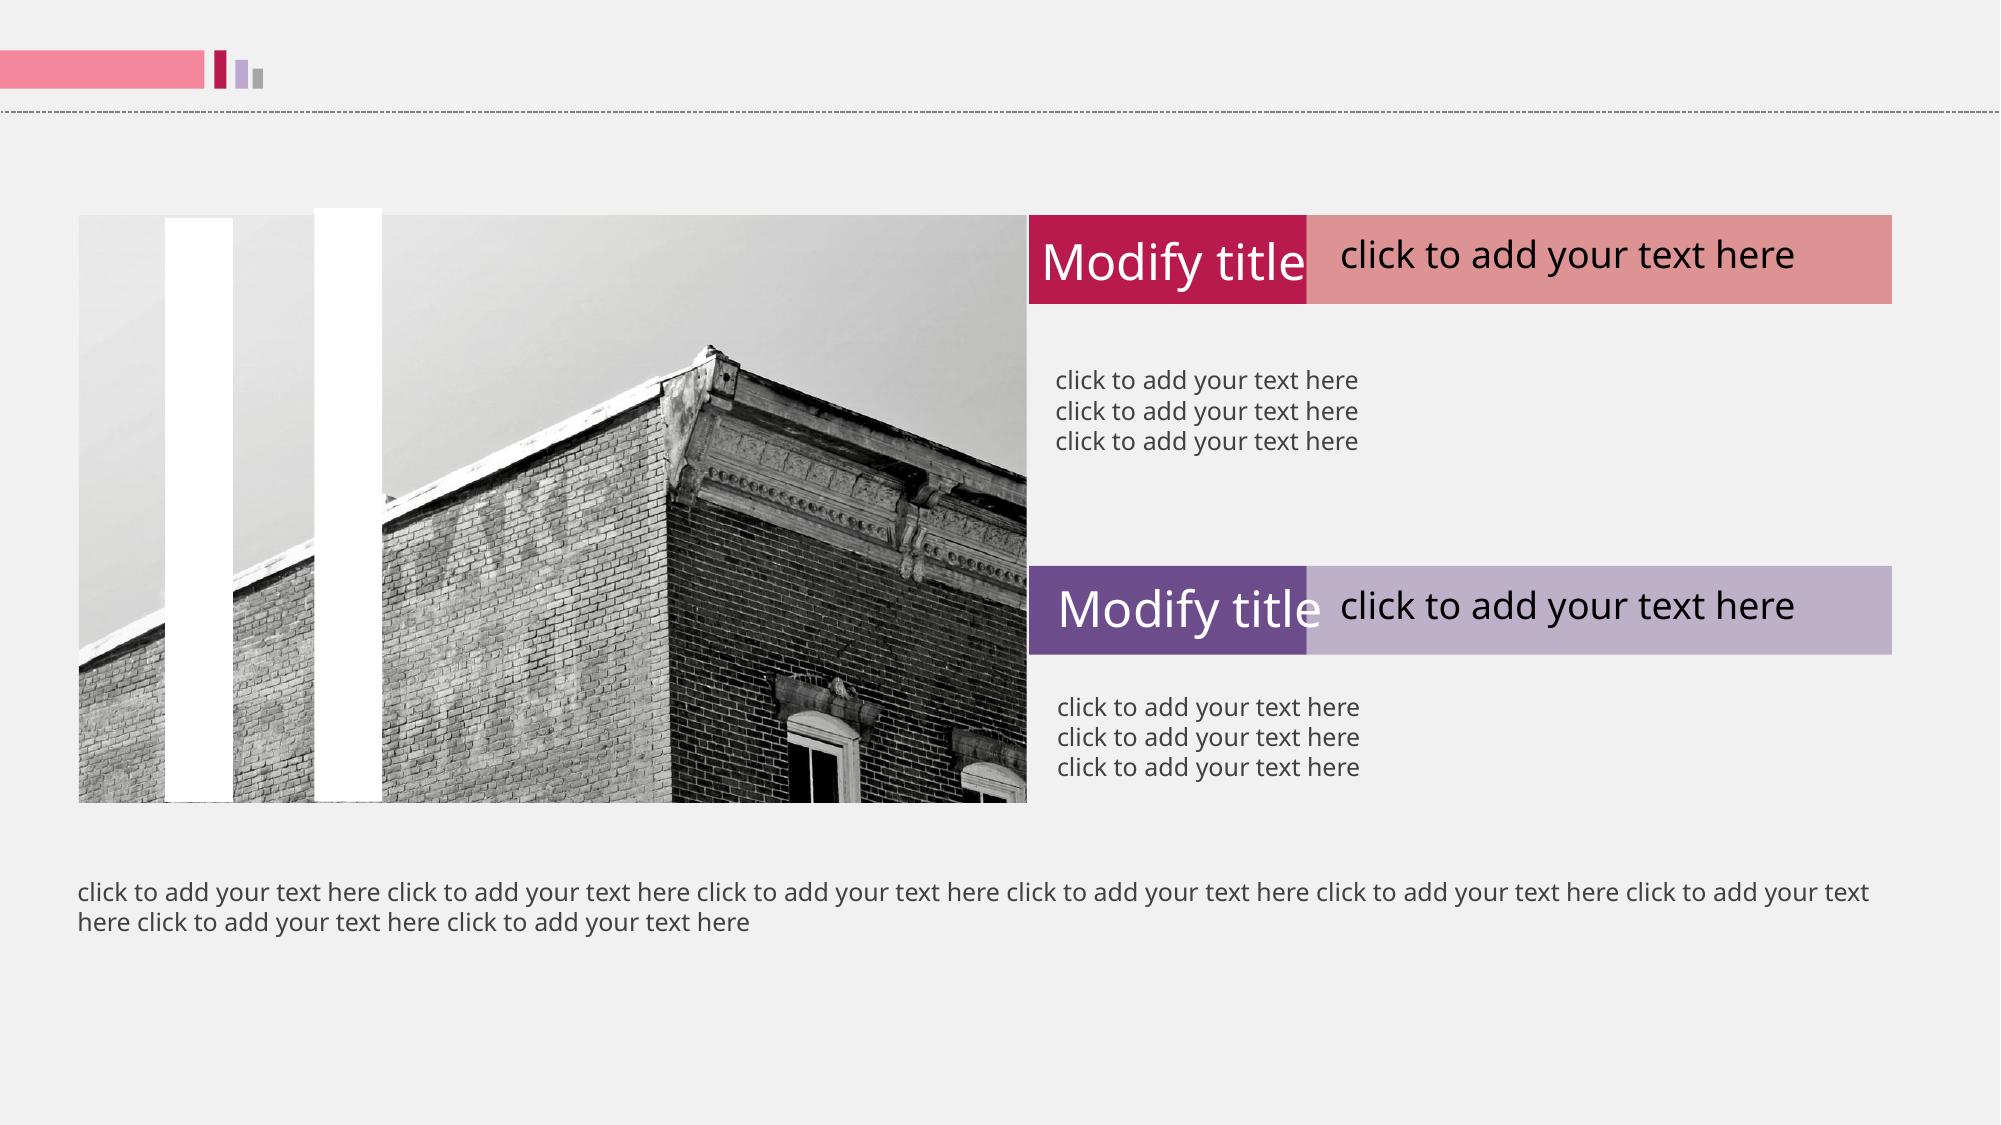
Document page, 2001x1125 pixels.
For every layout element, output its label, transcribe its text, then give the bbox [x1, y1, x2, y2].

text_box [0, 50, 264, 89]
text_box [1028, 565, 1893, 656]
text_box click to add your text here click to add your text here click to add your text here [1040, 357, 1929, 463]
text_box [1026, 214, 1893, 305]
text_box click to add your text here click to add your text here click to add your text here click to add your text here click to add your text here click to add your text here click to add your text here click to add your text here [62, 869, 1913, 944]
picture [78, 214, 1027, 804]
text_box click to add your text here click to add your text here click to add your text here [1042, 683, 1930, 789]
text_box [164, 207, 383, 803]
